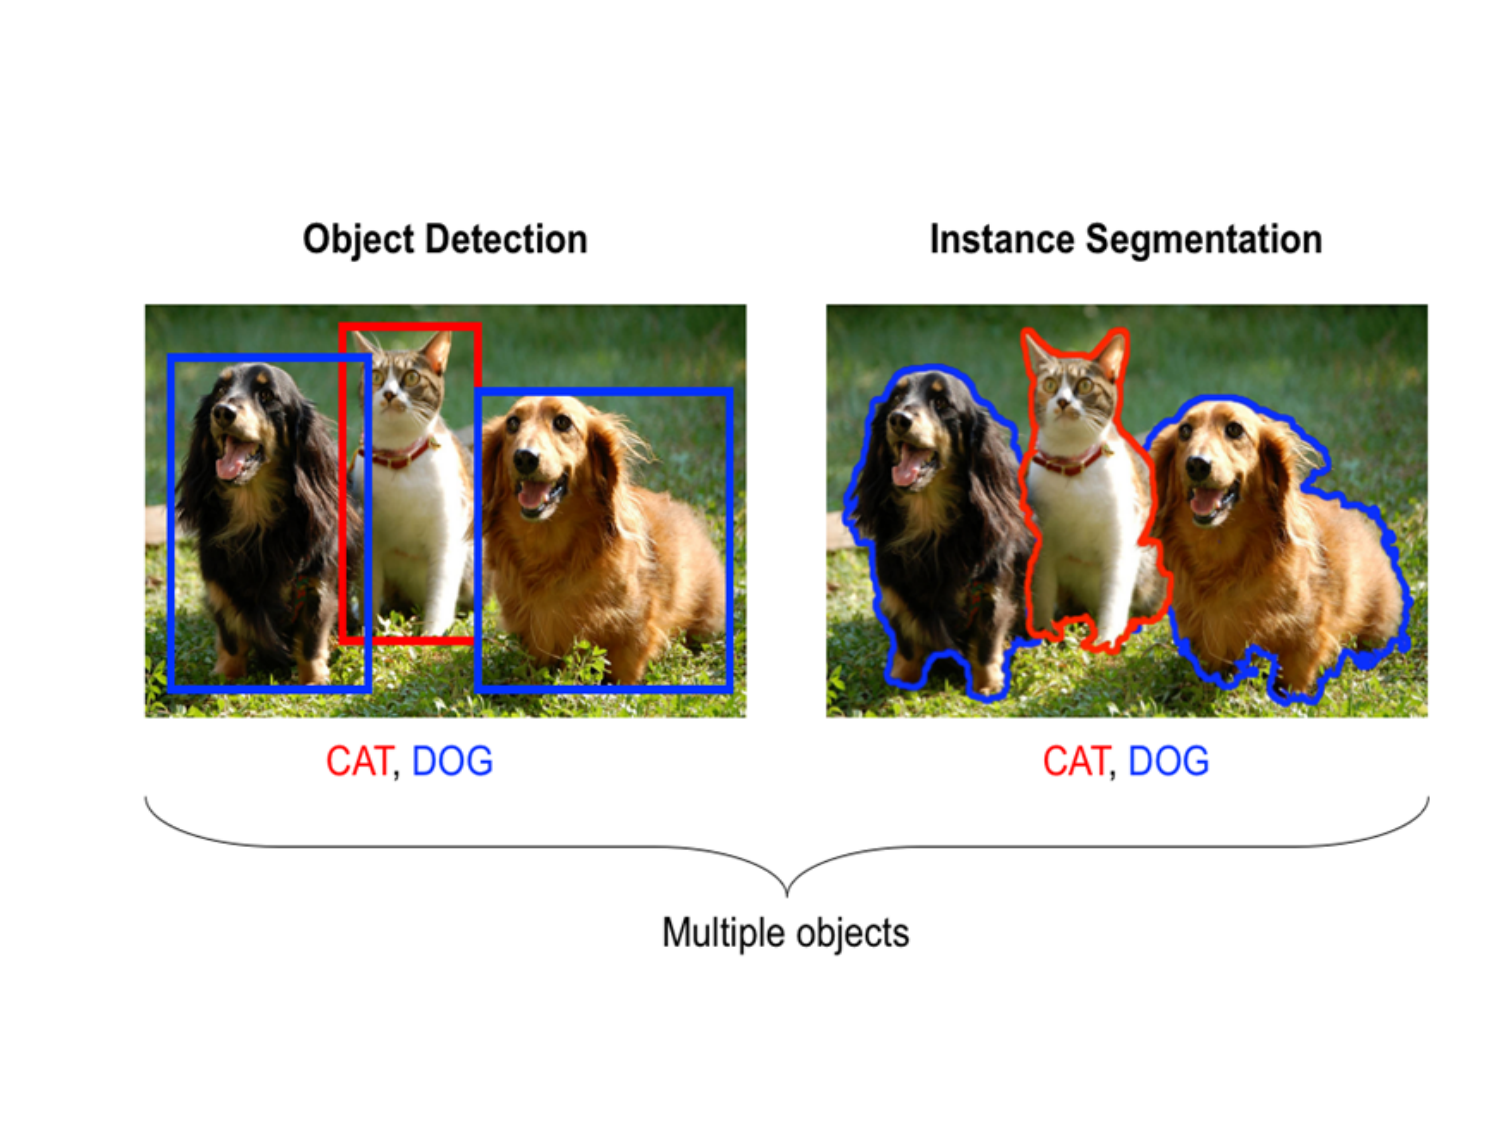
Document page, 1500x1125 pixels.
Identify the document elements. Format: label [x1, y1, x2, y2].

picture [124, 162, 1455, 973]
